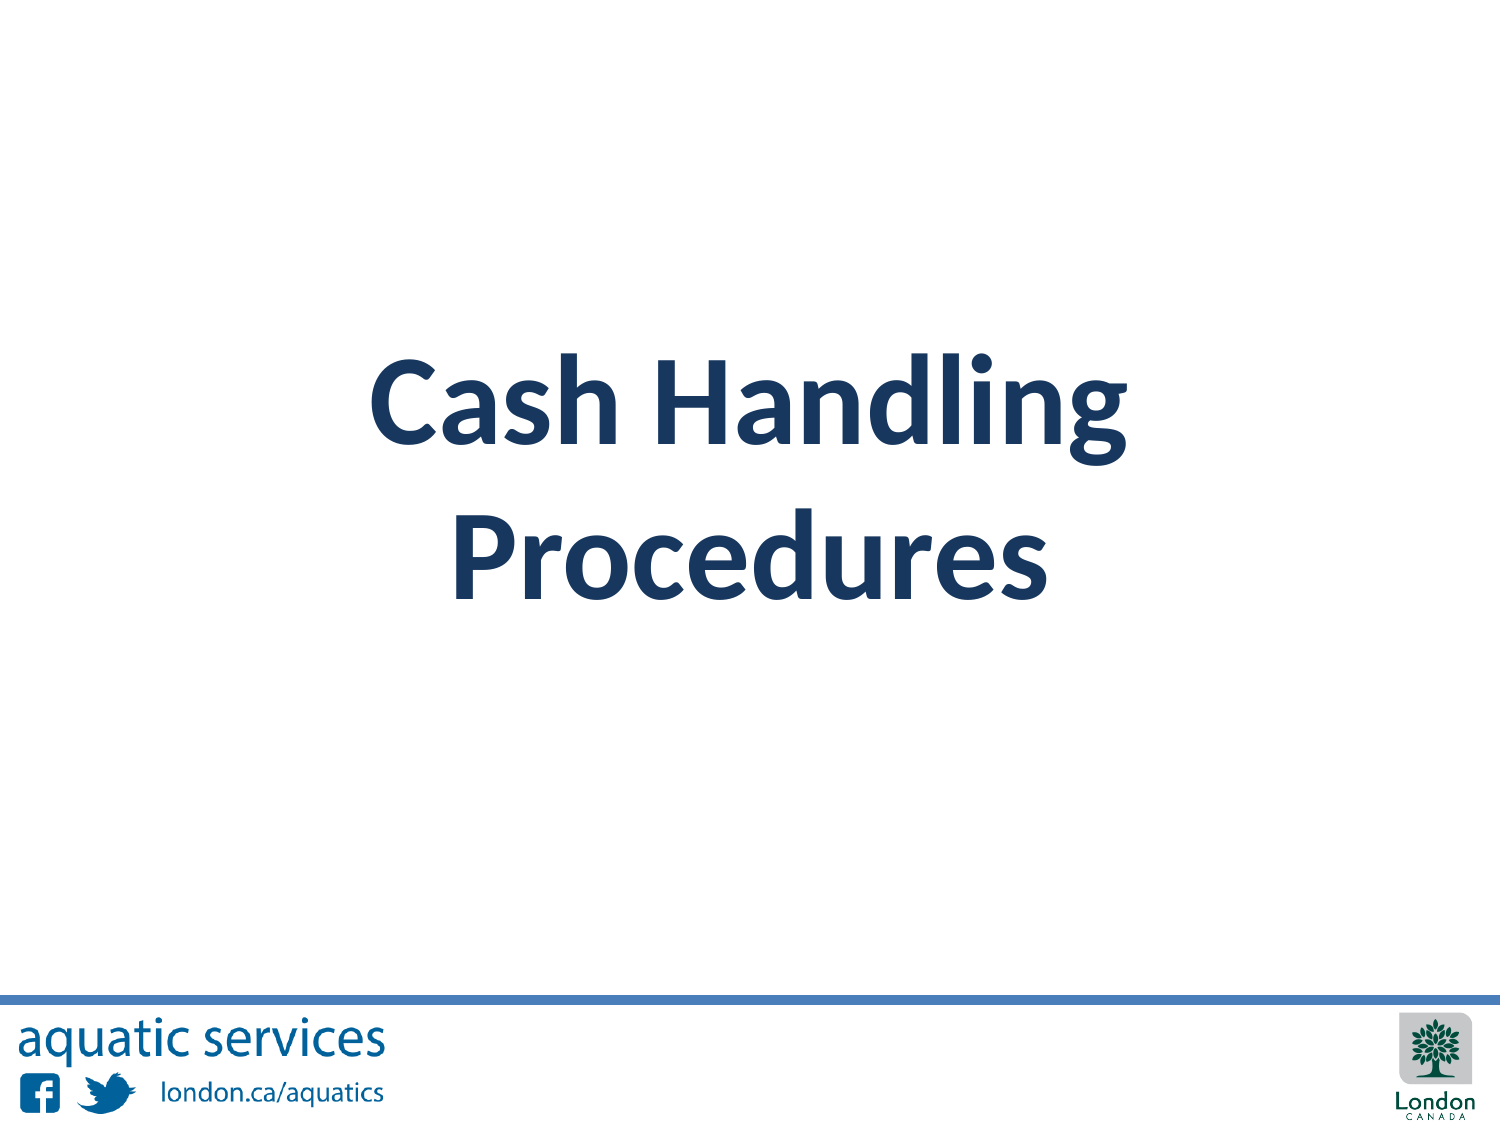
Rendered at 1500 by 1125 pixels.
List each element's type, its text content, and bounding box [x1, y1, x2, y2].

picture [1392, 1012, 1476, 1121]
picture [5, 1001, 413, 1125]
title Cash Handling Procedures [112, 349, 1388, 591]
